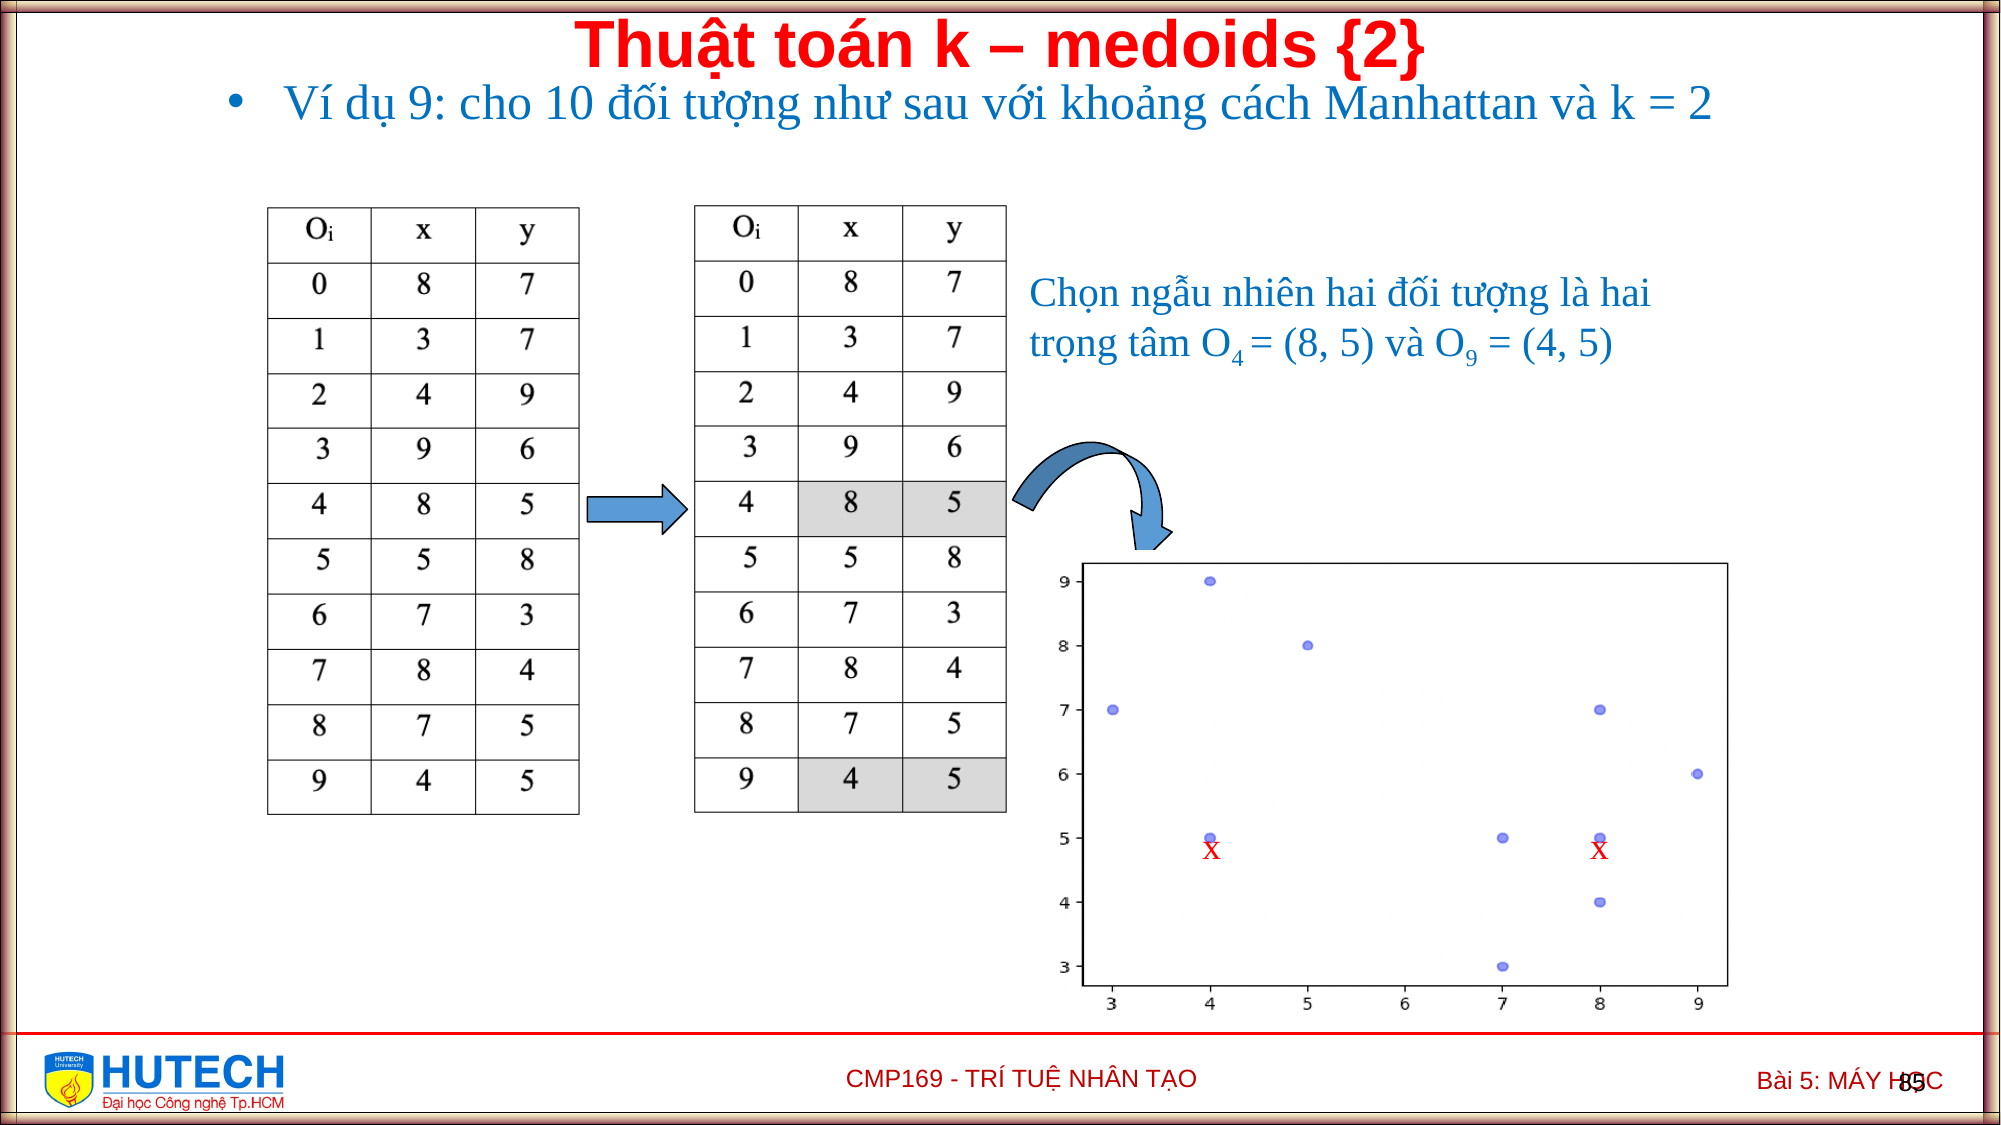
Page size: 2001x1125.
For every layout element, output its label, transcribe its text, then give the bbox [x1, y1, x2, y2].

text_box Ví dụ 9: cho 10 đối tượng như sau với khoảng cách Manhattan và k = 2 [212, 62, 1750, 213]
picture [689, 199, 1013, 819]
text_box [589, 484, 688, 535]
text_box [1013, 442, 1173, 550]
picture [41, 1048, 288, 1112]
text_box Thuật toán k – medoids {2} [249, 0, 1750, 62]
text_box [1052, 550, 1739, 1013]
picture [262, 199, 589, 817]
slide_number 85 [1364, 1051, 1942, 1112]
text_box Chọn ngẫu nhiên hai đối tượng là hai trọng tâm O4 = (8, 5) và O9 = (4, 5) [1014, 256, 1750, 379]
